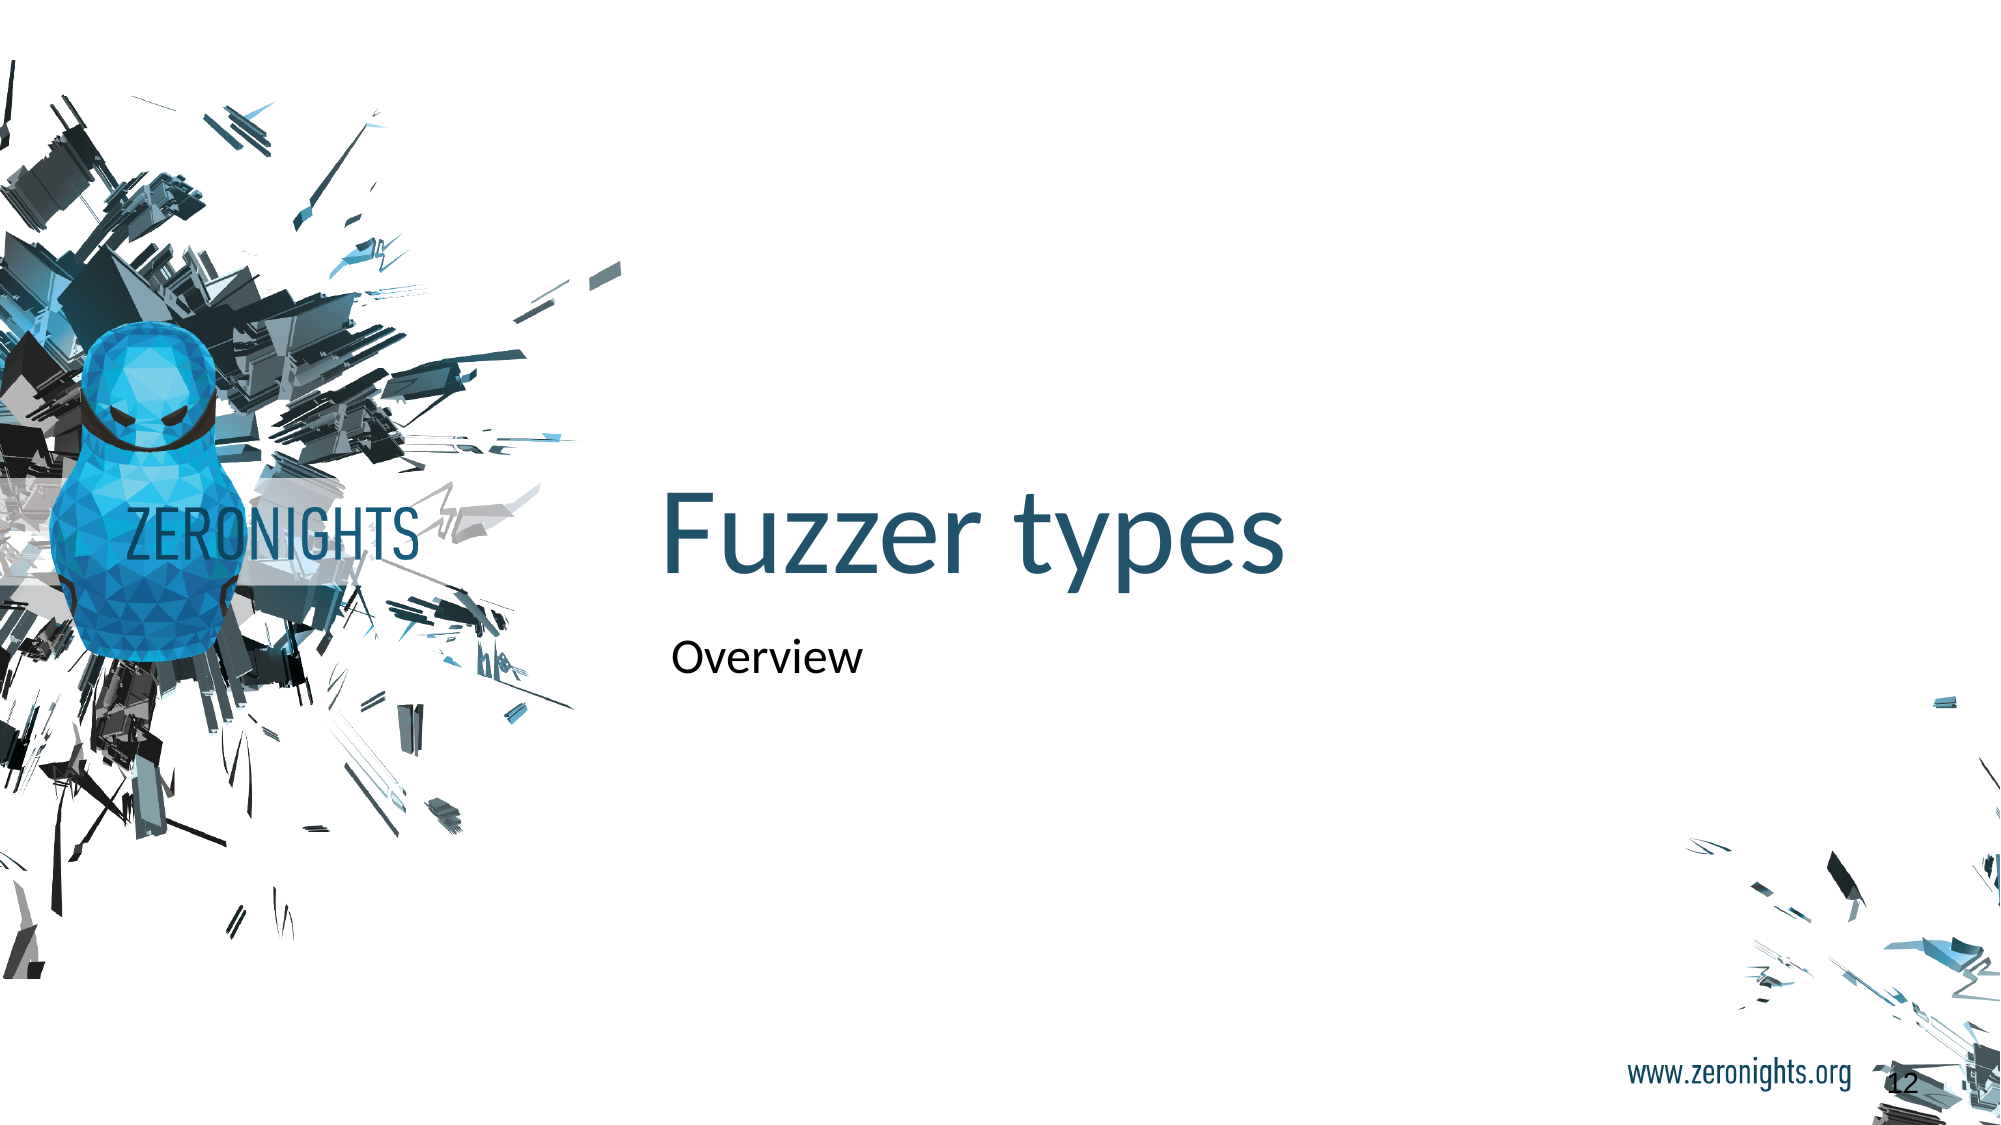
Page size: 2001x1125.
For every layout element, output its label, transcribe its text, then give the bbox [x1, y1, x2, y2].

slide_number ‹#› [1871, 1038, 1992, 1125]
title Fuzzer types [644, 216, 1750, 608]
picture [0, 60, 704, 979]
picture [1612, 686, 2000, 1125]
subtitle Overview [644, 622, 1539, 773]
